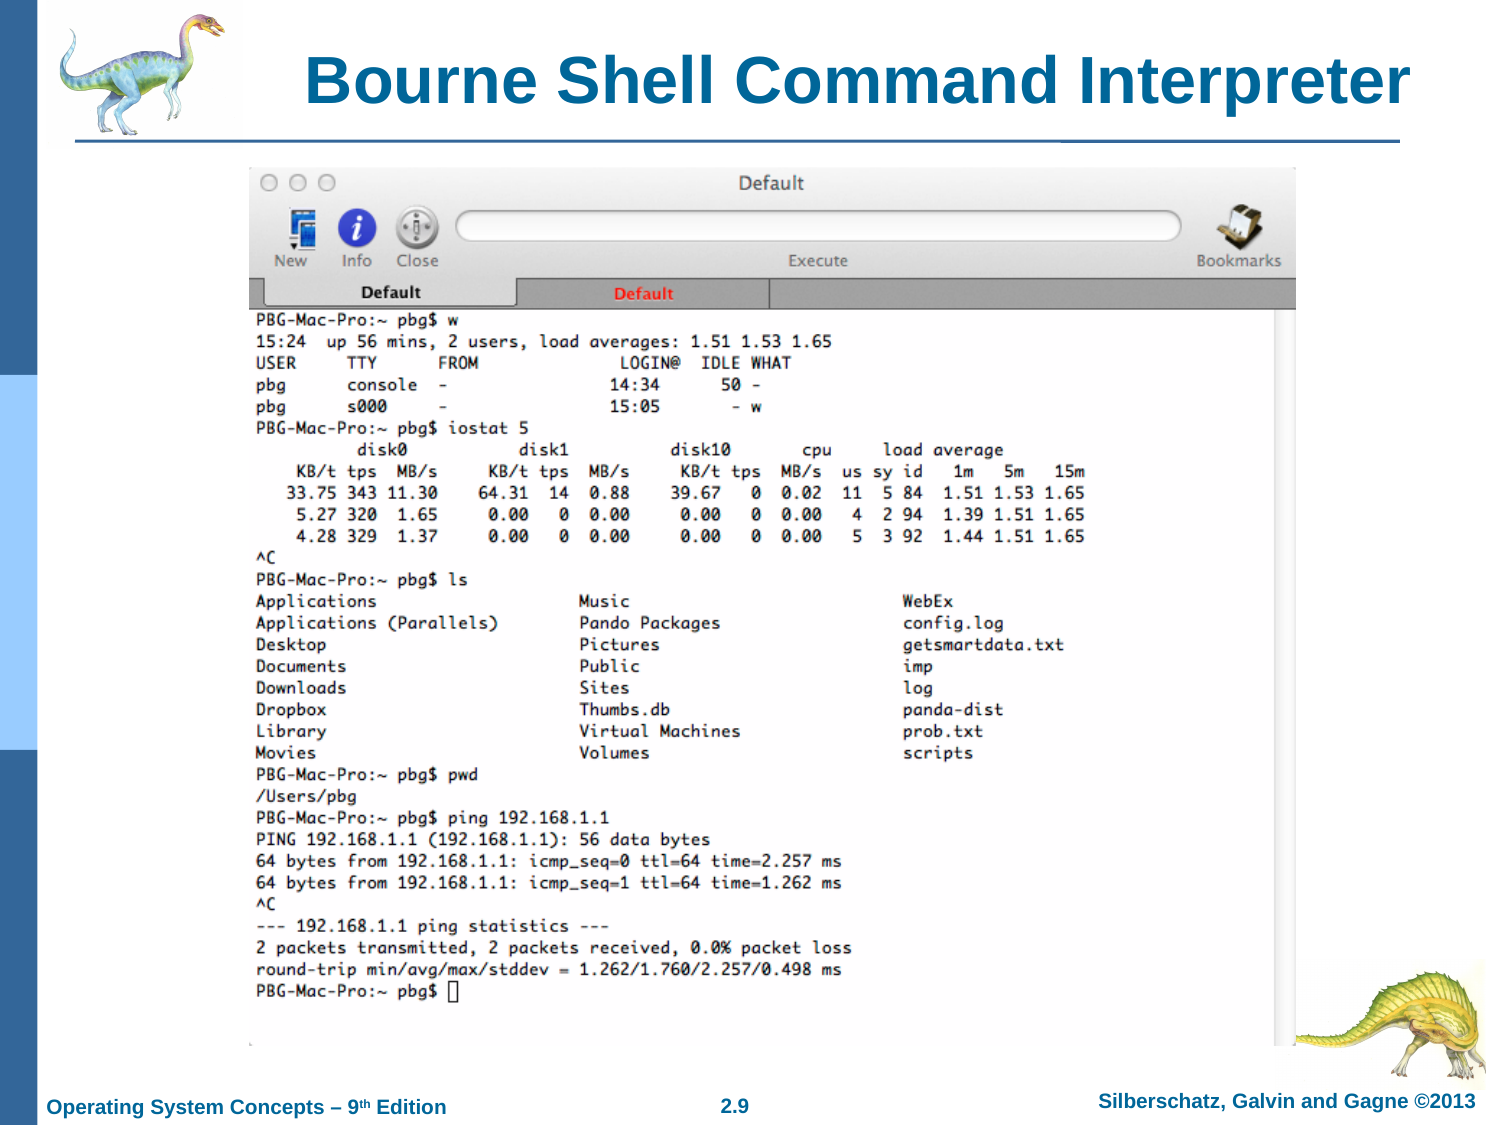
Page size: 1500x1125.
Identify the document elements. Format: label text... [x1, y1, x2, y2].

picture [46, 0, 243, 149]
picture [249, 166, 1486, 1090]
title Bourne Shell Command Interpreter [183, 29, 1500, 125]
